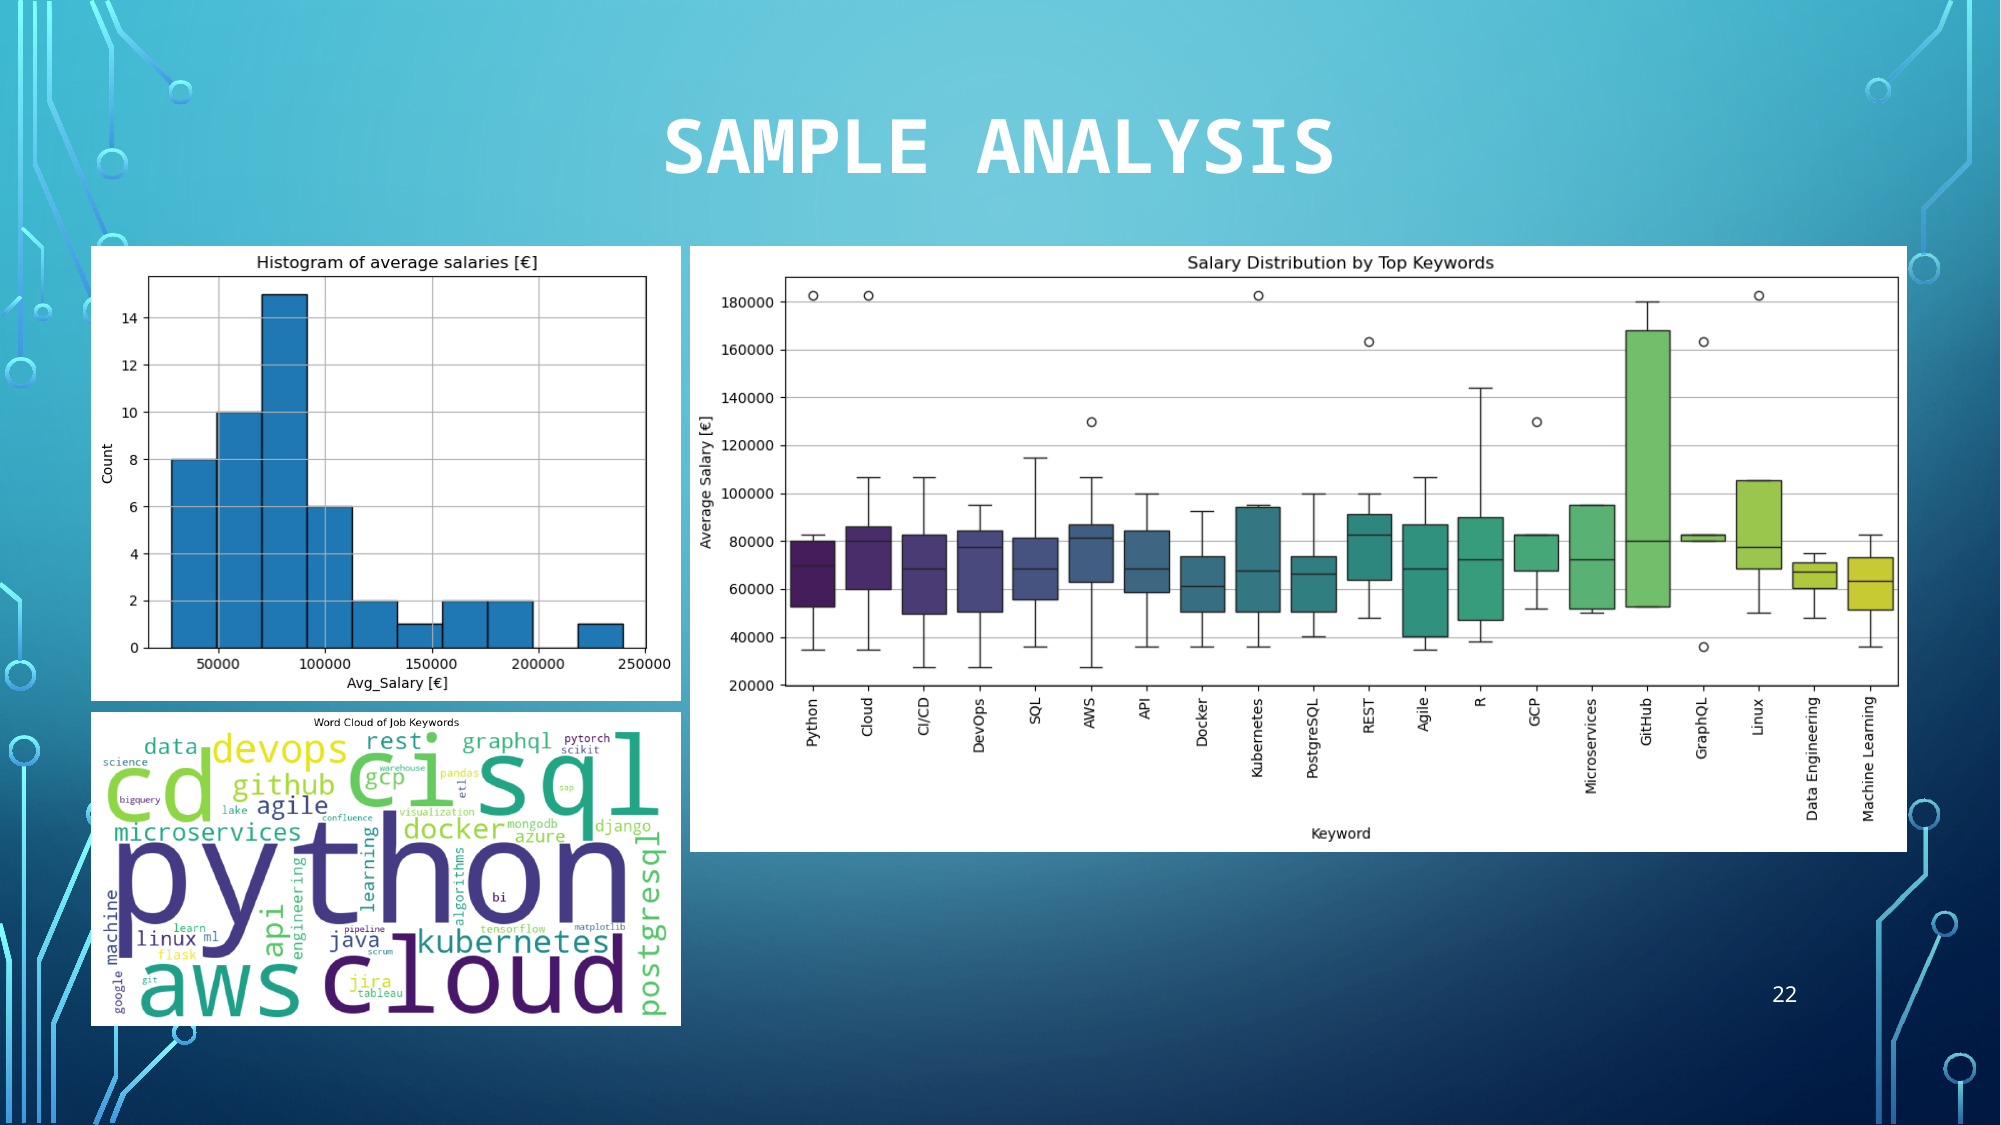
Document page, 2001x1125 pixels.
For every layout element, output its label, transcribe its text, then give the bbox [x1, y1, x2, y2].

picture [689, 246, 1908, 852]
slide_number 22 [1685, 965, 1813, 1025]
picture [90, 246, 682, 701]
picture [90, 711, 682, 1026]
title SAMPLE analysis [122, 52, 1876, 296]
